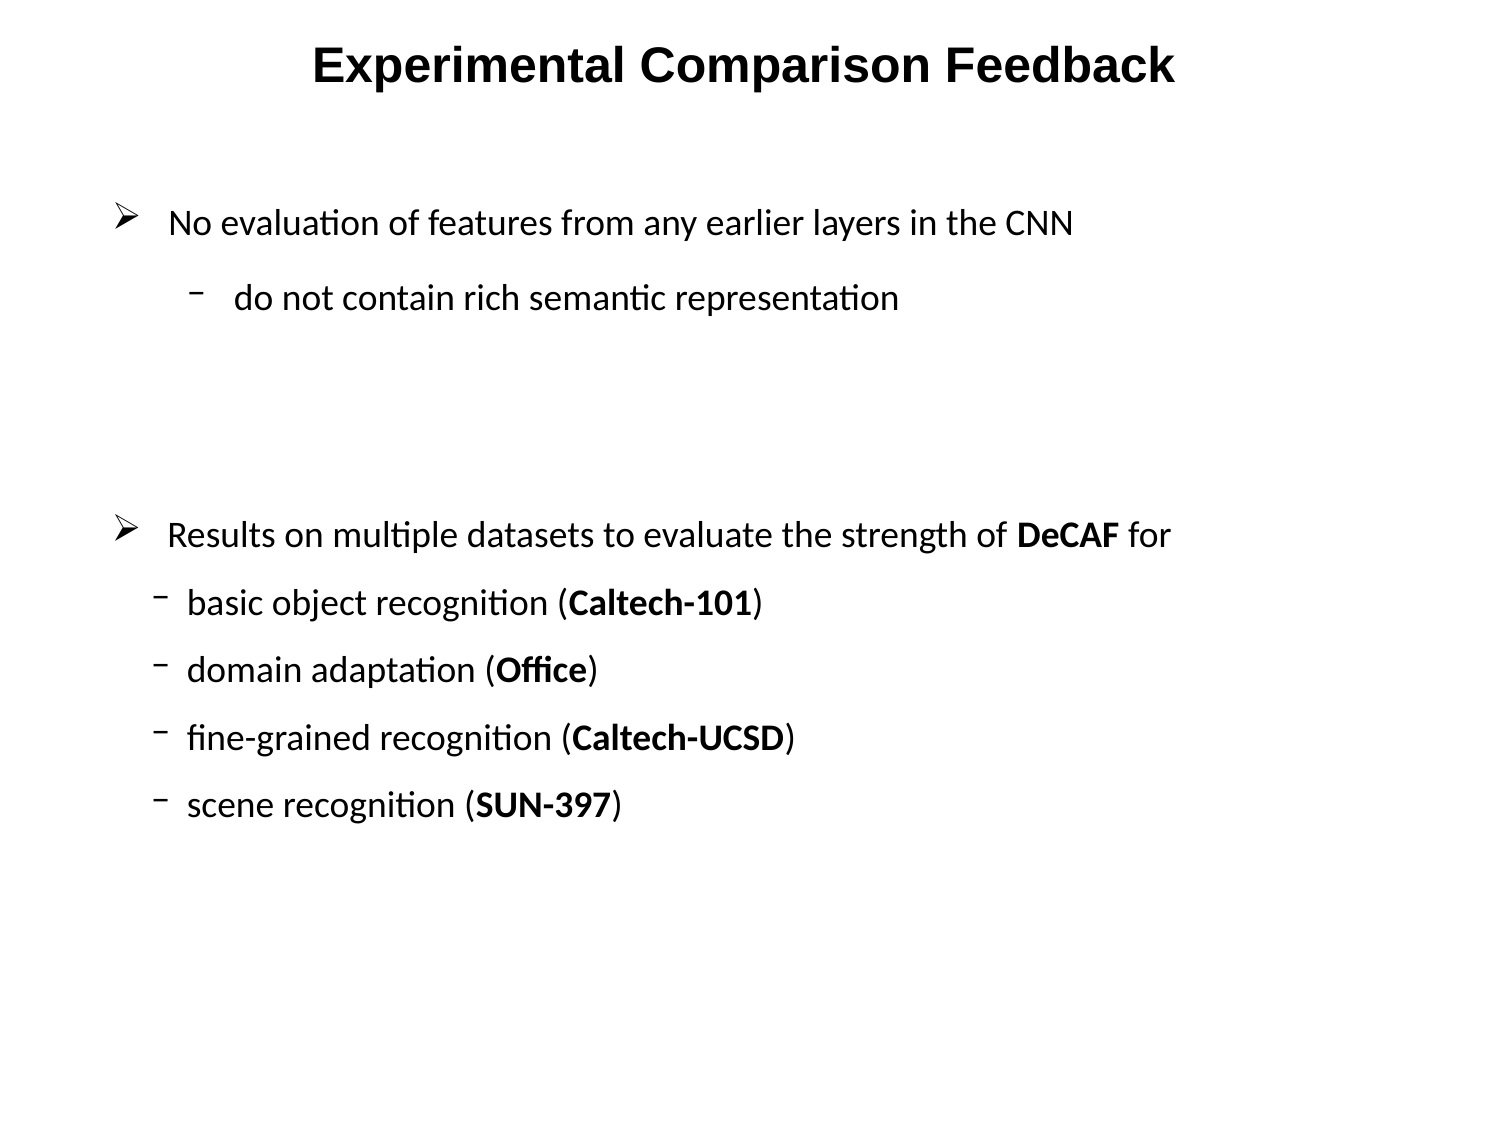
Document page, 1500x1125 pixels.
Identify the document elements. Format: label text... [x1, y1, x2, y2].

text_box Results on multiple datasets to evaluate the strength of DeCAF for basic object recognition (Caltech-101) domain adaptation (Office) fine-grained recognition (Caltech-UCSD) scene recognition (SUN-397) [97, 480, 1323, 833]
text_box Experimental Comparison Feedback [297, 24, 1191, 100]
list No evaluation of features from any earlier layers in the CNN do not contain rich semantic representation [97, 168, 1391, 402]
